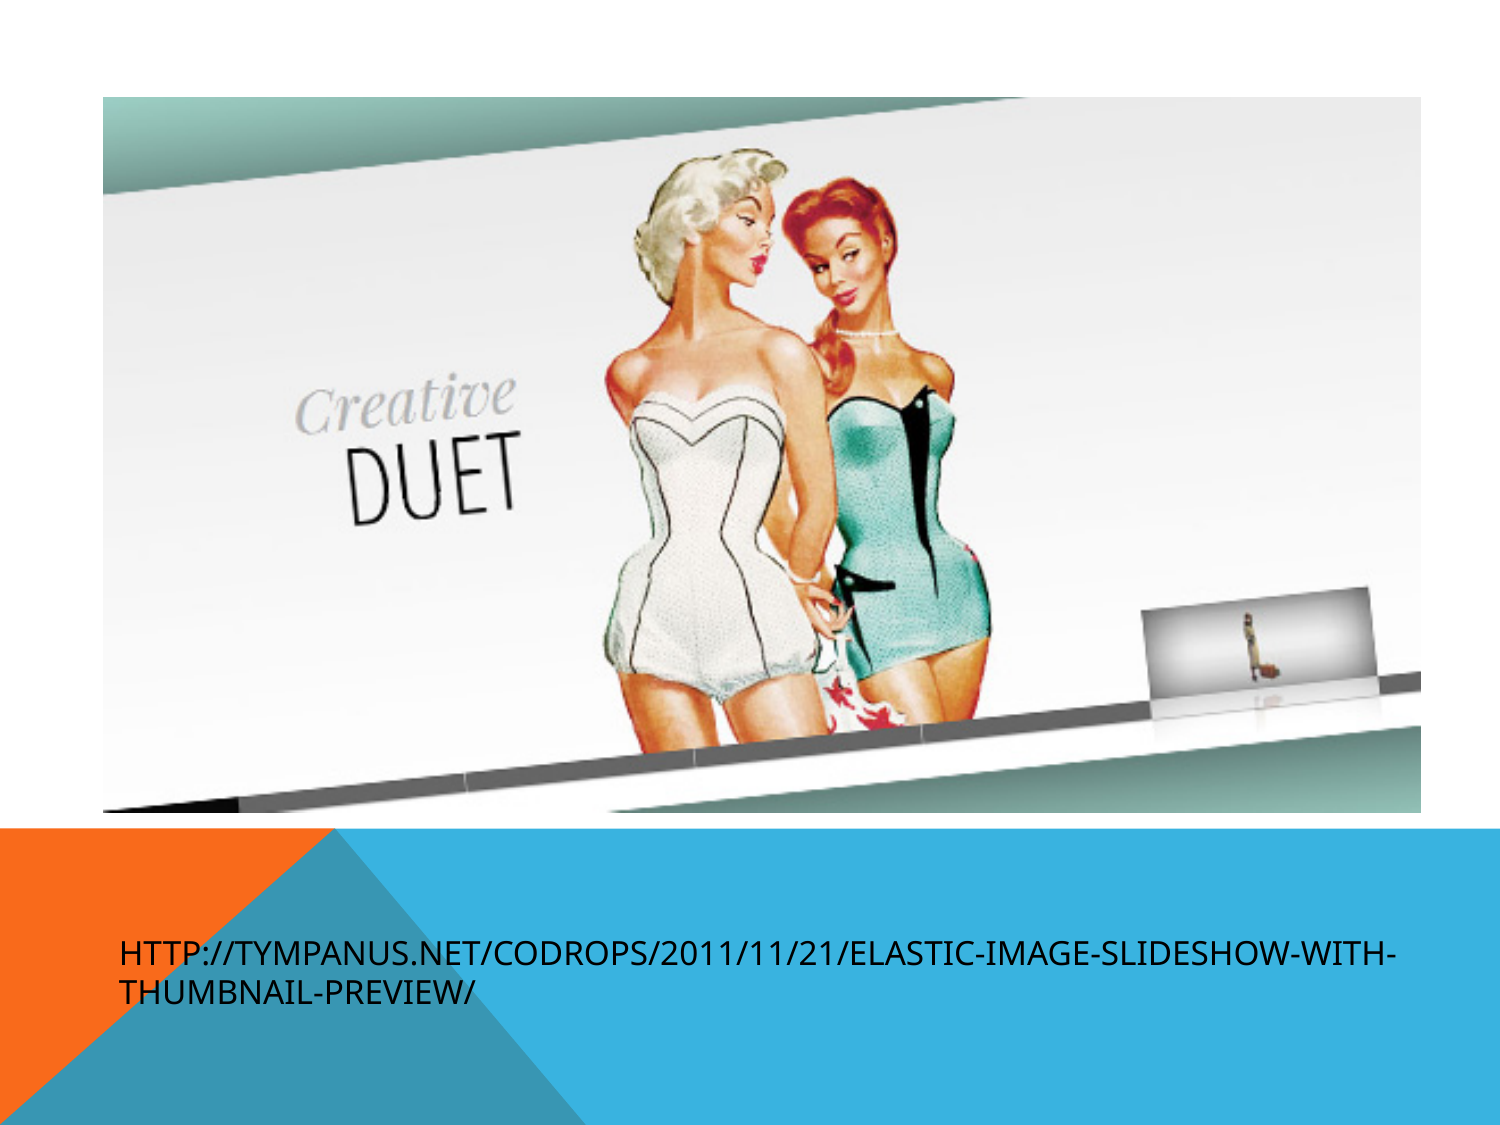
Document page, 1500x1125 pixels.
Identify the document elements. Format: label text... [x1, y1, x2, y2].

title http://tympanus.net/codrops/2011/11/21/elastic-image-slideshow-with-thumbnail-preview/ [103, 913, 1454, 1030]
picture [103, 97, 1421, 813]
